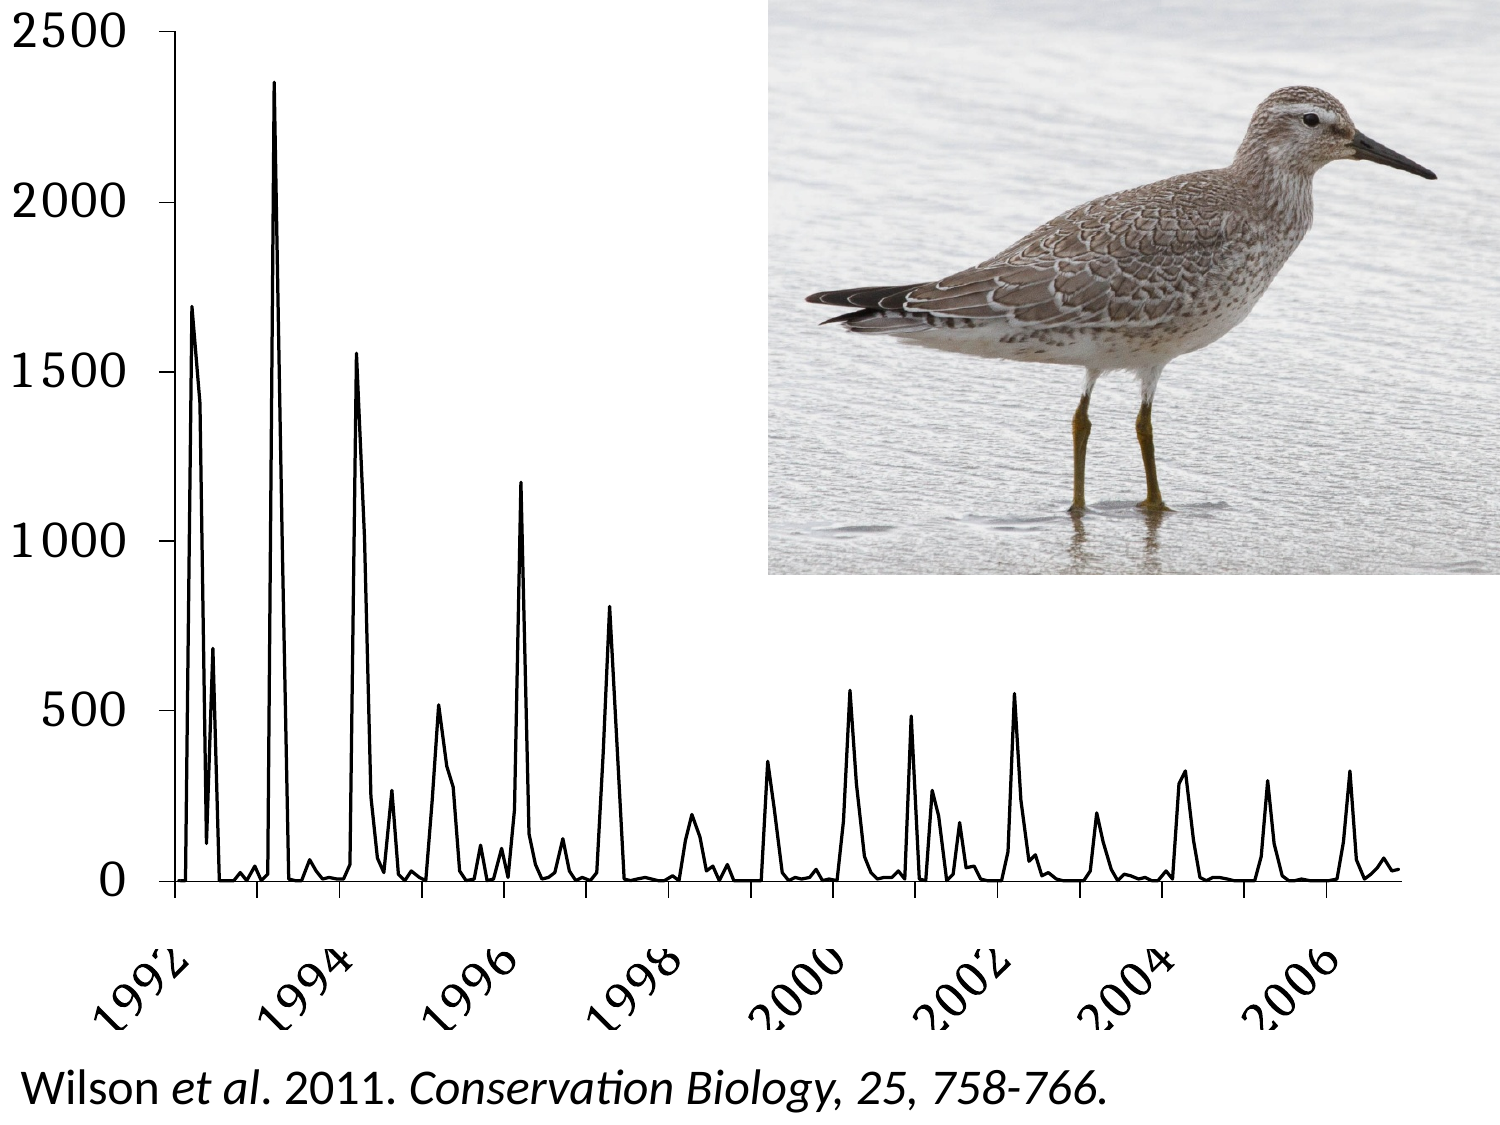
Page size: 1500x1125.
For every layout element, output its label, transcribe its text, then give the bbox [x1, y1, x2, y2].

text_box Wilson et al. 2011. Conservation Biology, 25, 758-766. [5, 1092, 1125, 1122]
picture [0, 0, 1500, 1085]
